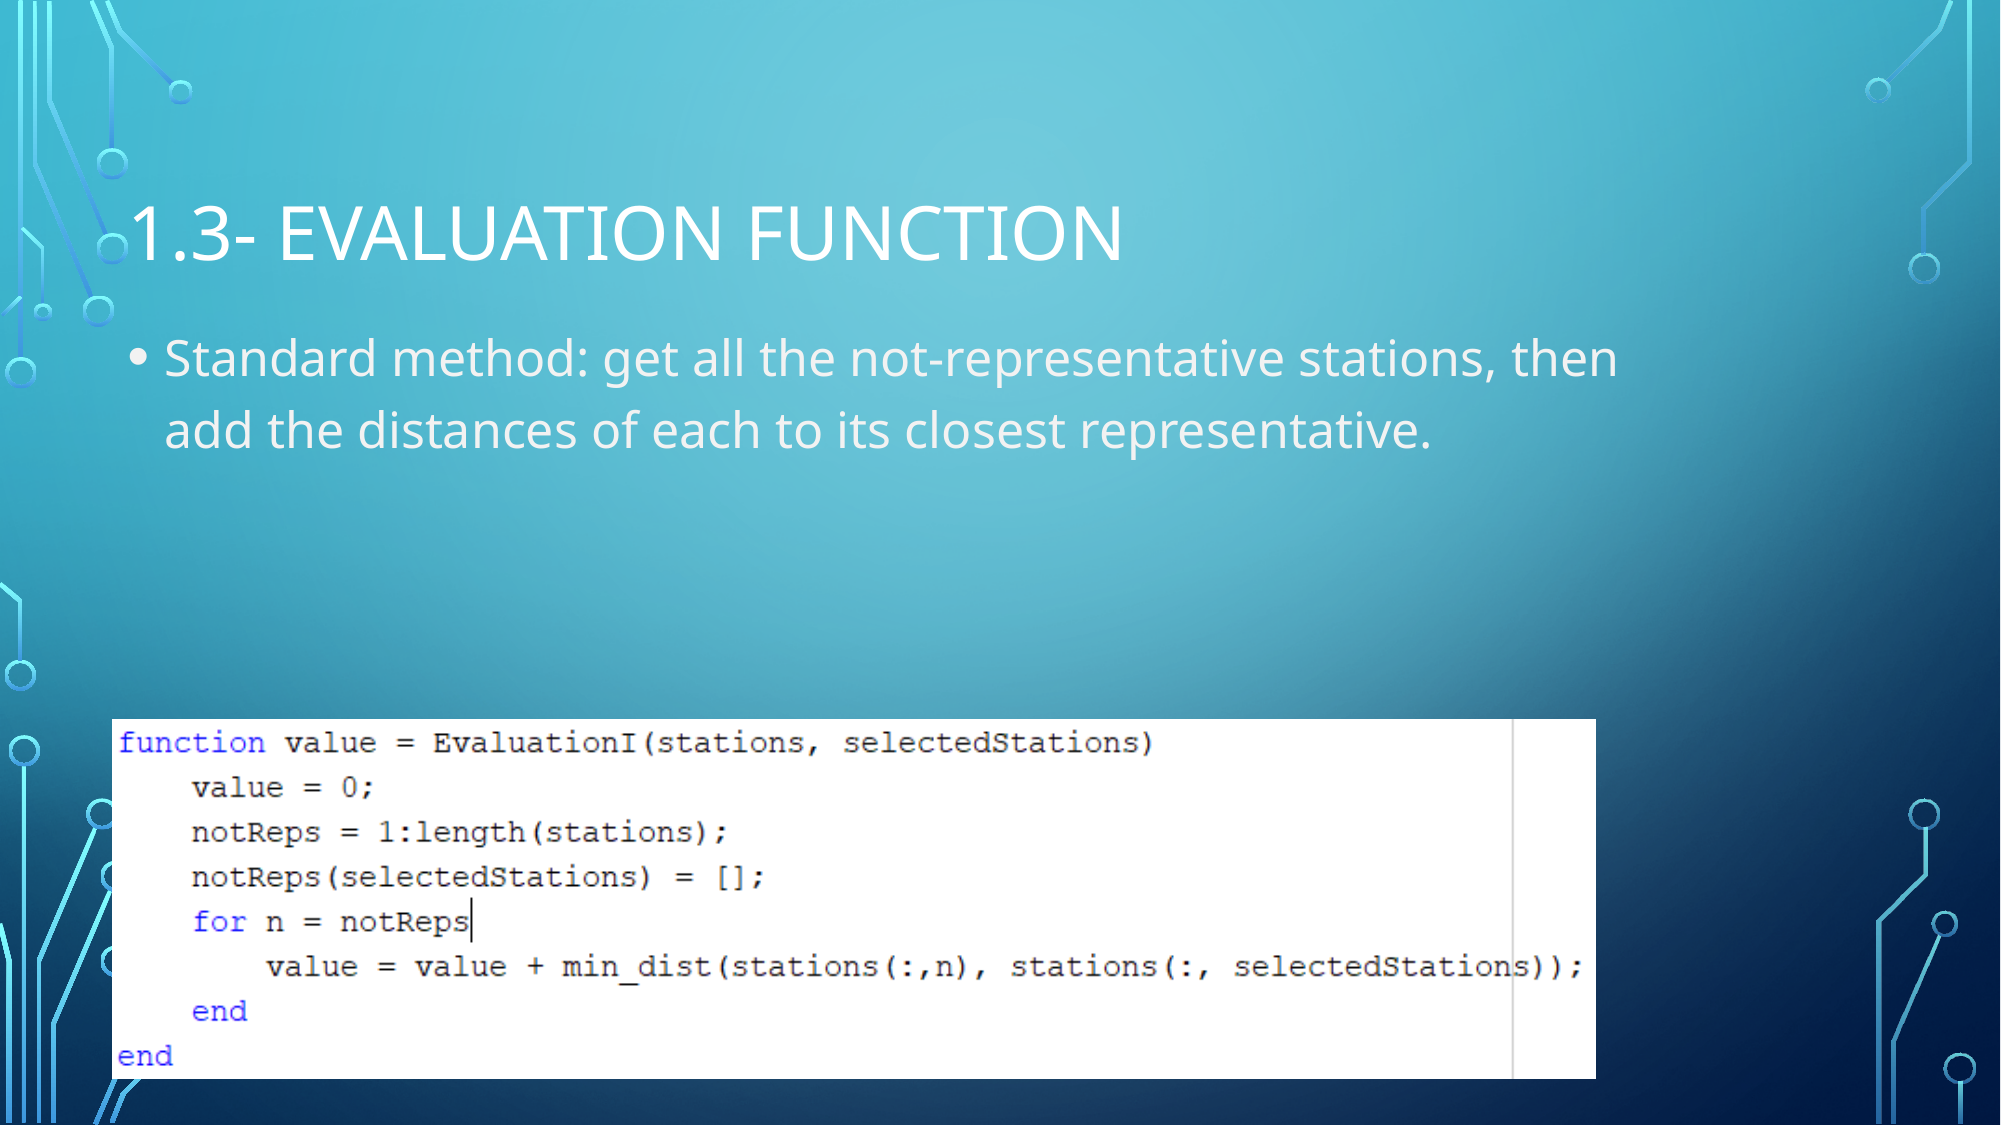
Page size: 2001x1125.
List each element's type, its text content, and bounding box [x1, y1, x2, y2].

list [111, 719, 1596, 1079]
list Standard method: get all the not-representative stations, then add the distances of each to its closest representative. [112, 306, 1664, 654]
title 1.3- Evaluation Function [112, 112, 1513, 306]
